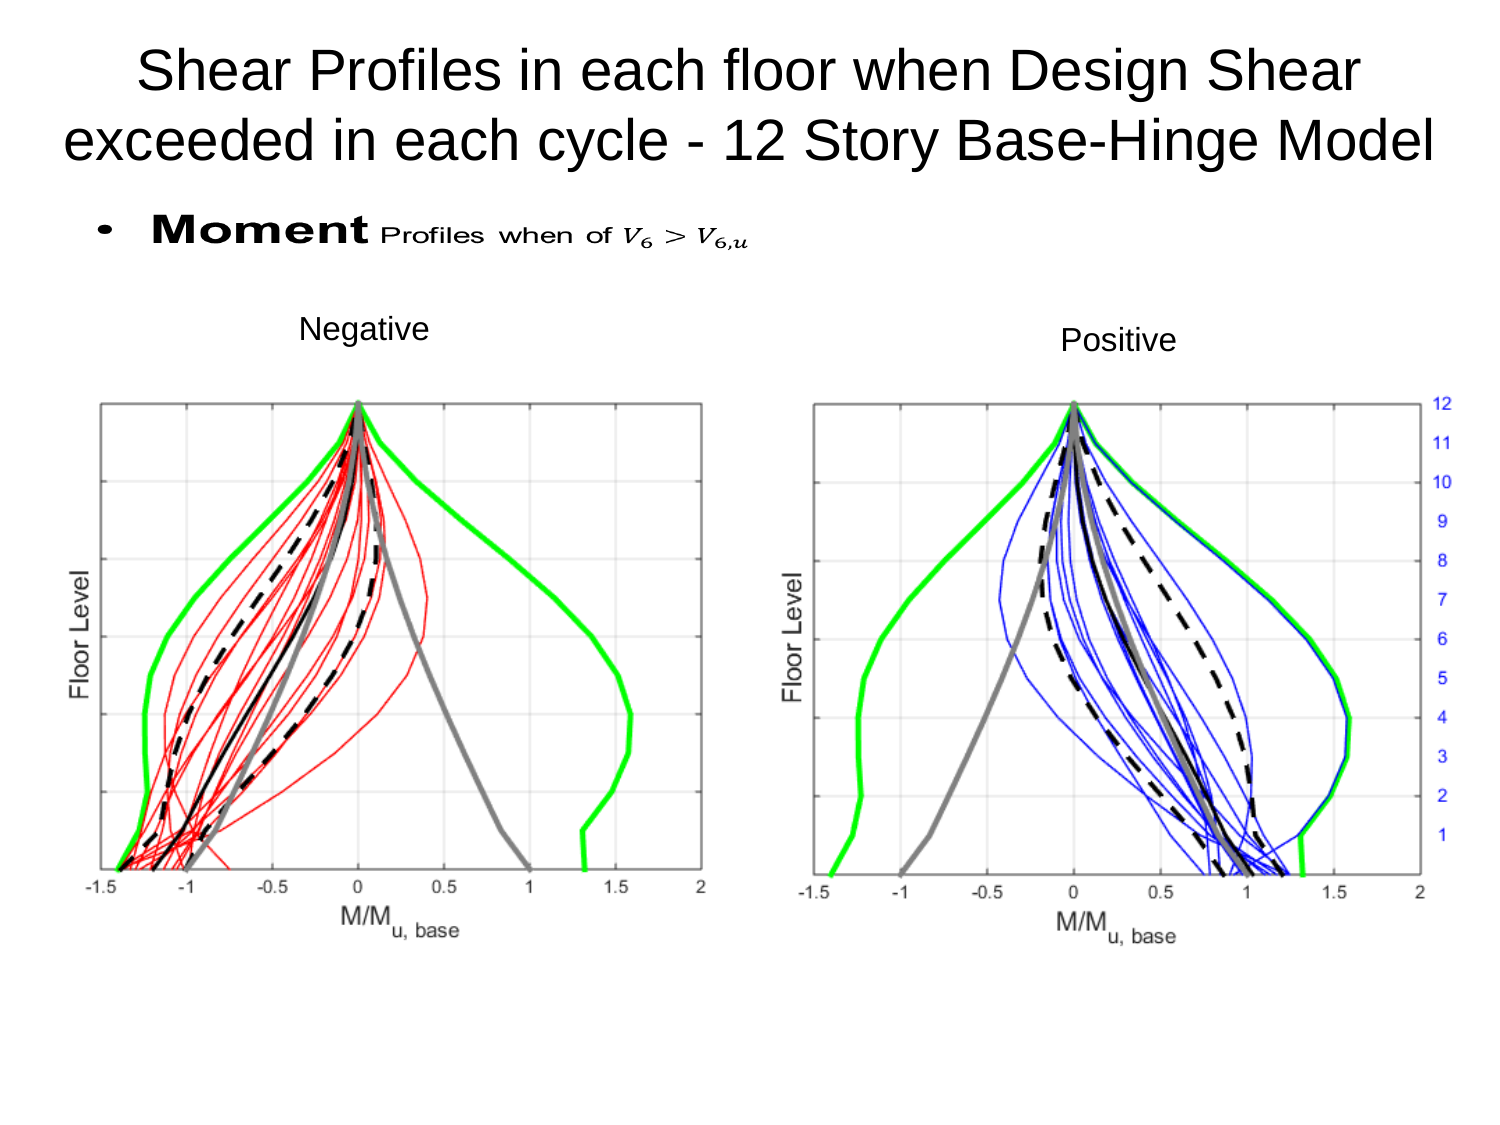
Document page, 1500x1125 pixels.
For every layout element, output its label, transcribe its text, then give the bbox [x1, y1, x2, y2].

picture [0, 361, 1495, 949]
text_box Negative [283, 300, 445, 355]
list [62, 192, 1238, 275]
title Shear Profiles in each floor when Design Shear exceeded in each cycle - 12 Story Base-Hinge Model [37, 12, 1463, 193]
text_box Positive [1045, 311, 1238, 361]
